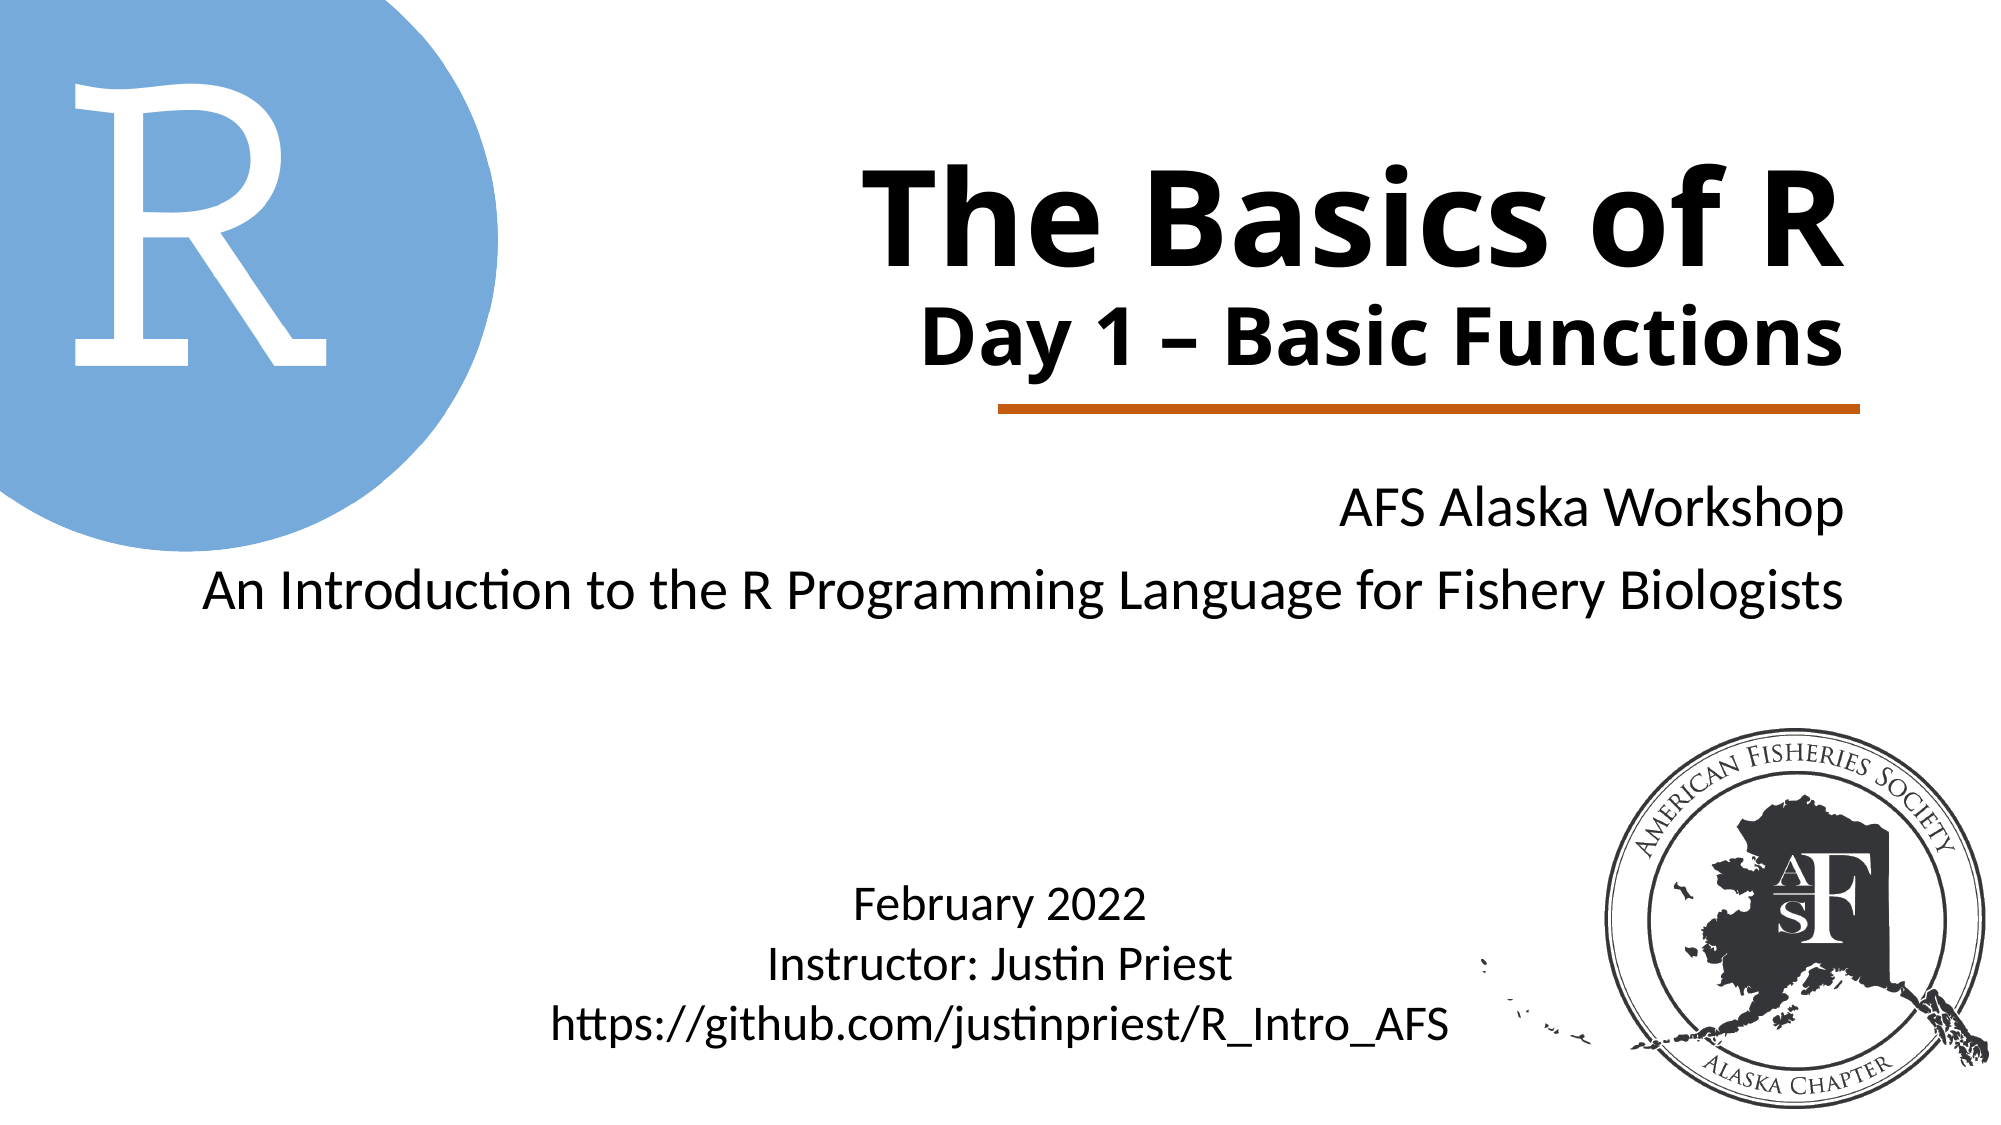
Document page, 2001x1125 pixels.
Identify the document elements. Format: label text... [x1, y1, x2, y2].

text_box AFS Alaska Workshop An Introduction to the R Programming Language for Fishery Biologists [159, 468, 1860, 702]
picture [1481, 728, 1989, 1109]
text_box February 2022 Instructor: Justin Priest https://github.com/justinpriest/R_Intro_AFS [449, 863, 1481, 1058]
title The Basics of R Day 1 – Basic Functions [665, 137, 1860, 390]
picture [0, 0, 522, 552]
